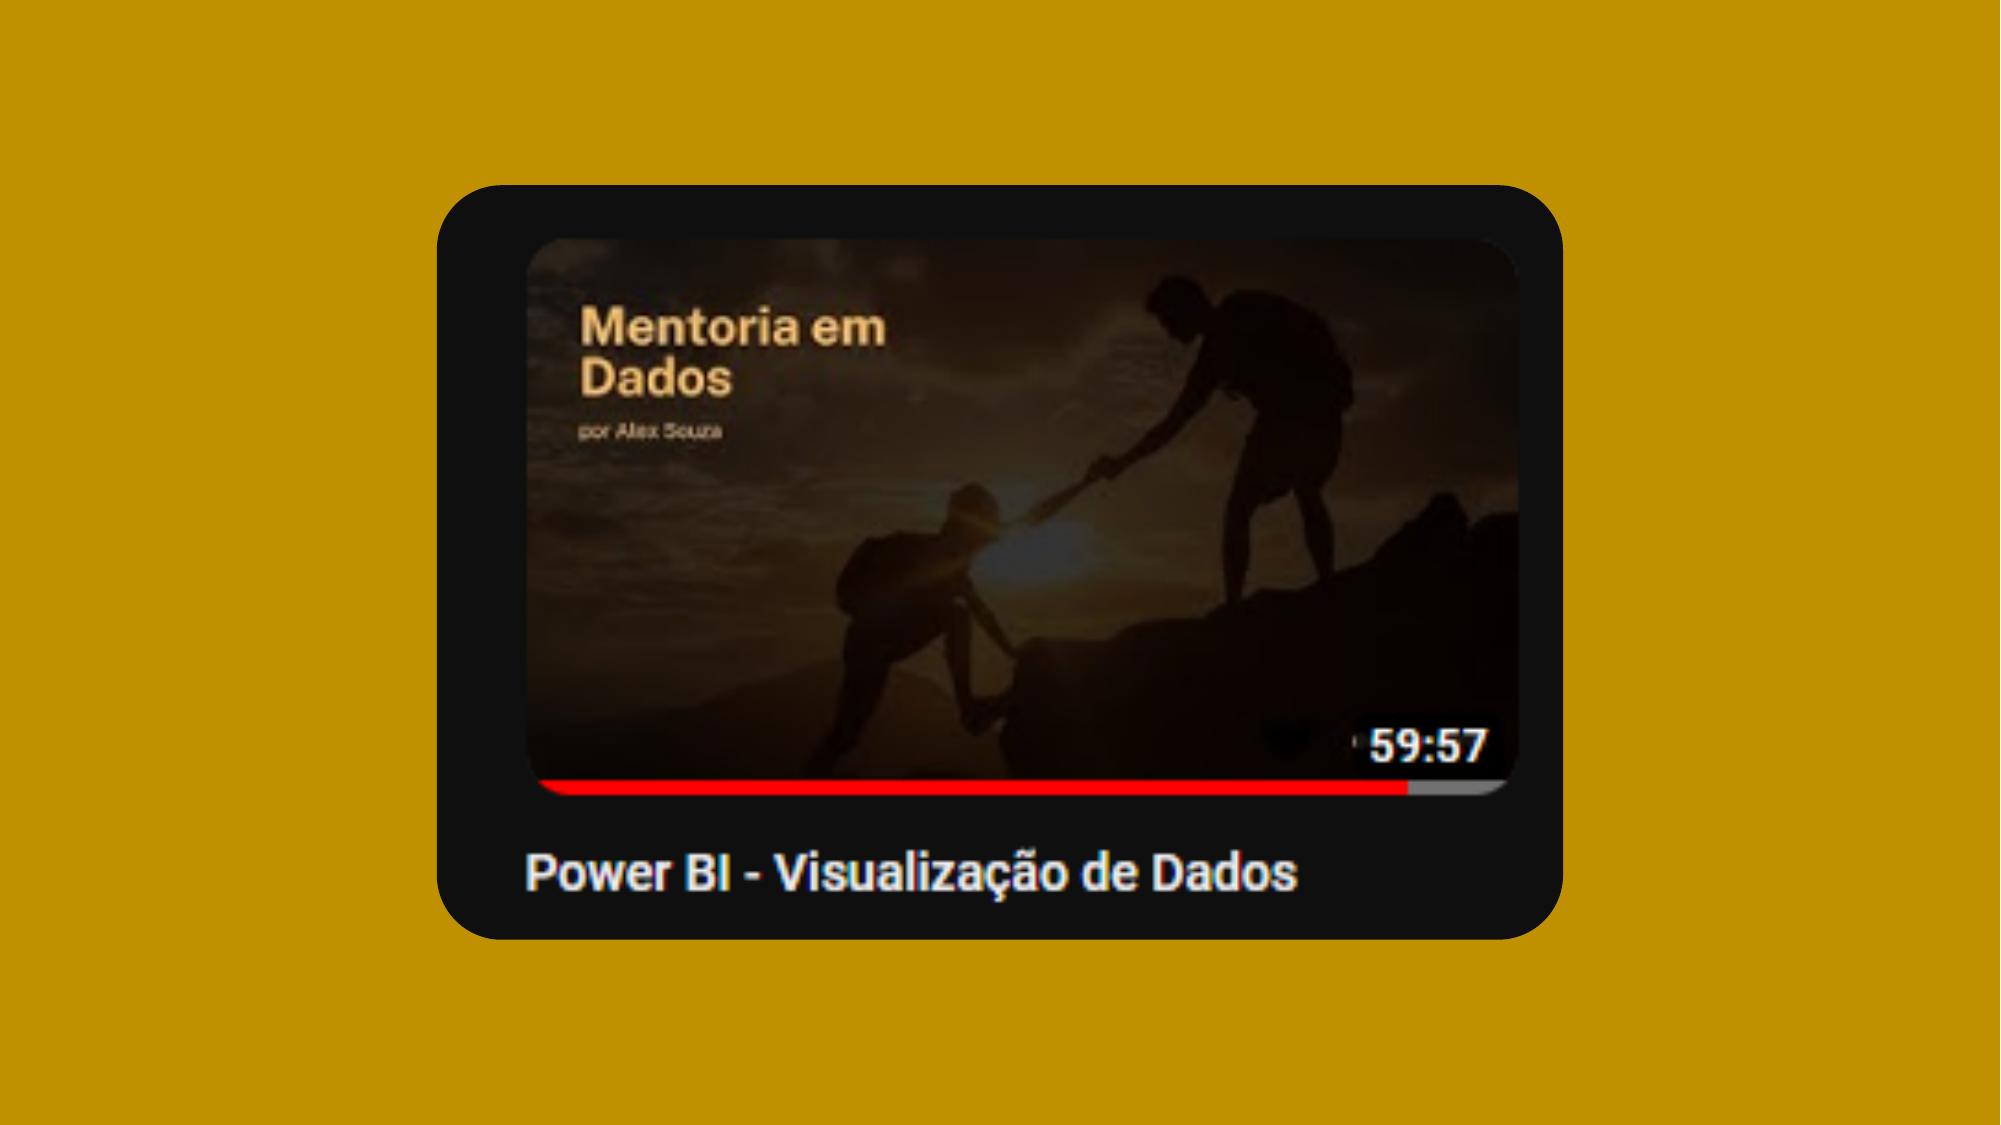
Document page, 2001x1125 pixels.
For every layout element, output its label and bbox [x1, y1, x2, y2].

picture [436, 185, 1564, 940]
